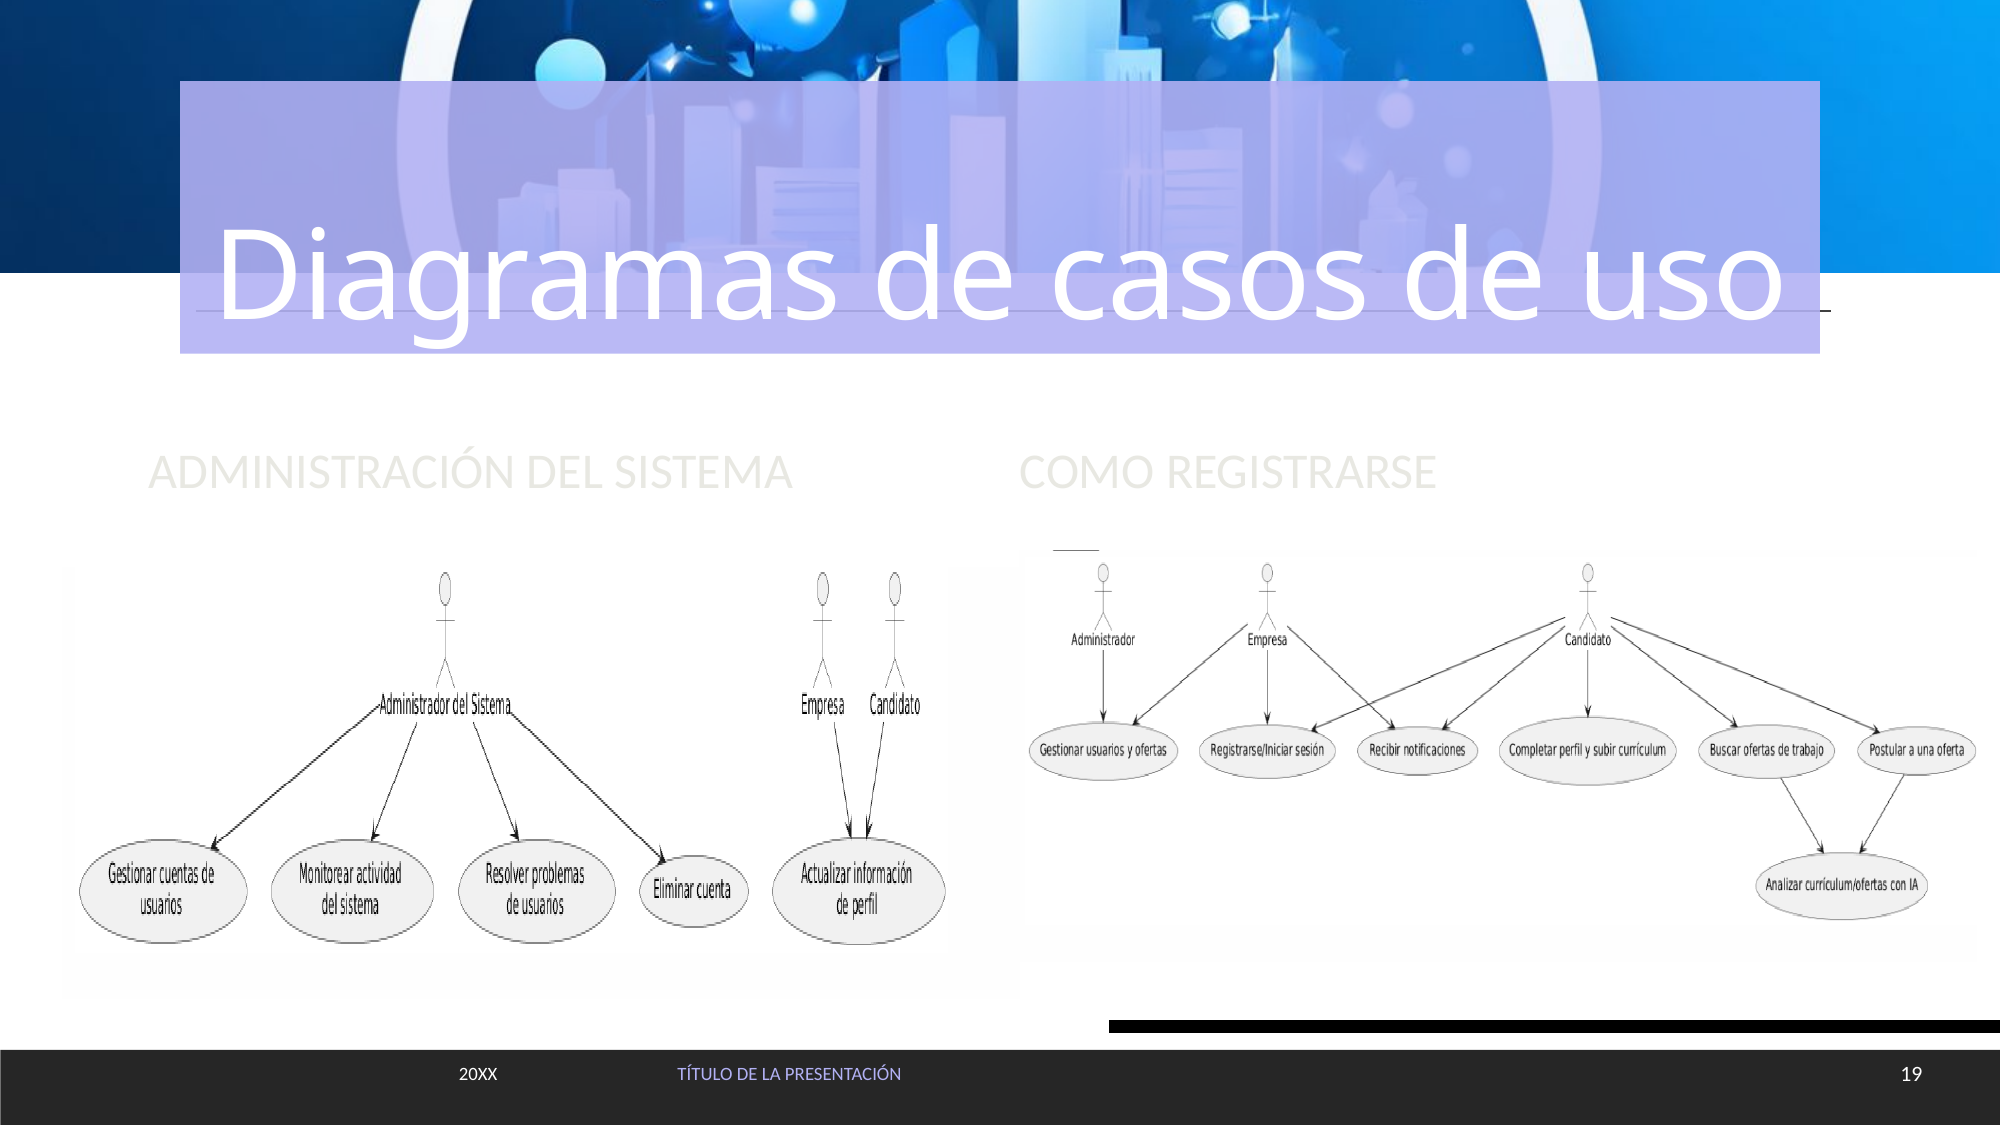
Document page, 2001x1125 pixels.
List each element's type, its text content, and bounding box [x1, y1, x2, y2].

list Como registrarse [1019, 401, 1889, 507]
footer Título de la presentación [662, 1042, 1338, 1103]
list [61, 567, 1021, 999]
list Administración del Sistema [137, 401, 928, 507]
slide_number 19 [1757, 1042, 1938, 1103]
picture [0, 0, 2000, 274]
title Diagramas de casos de uso [180, 283, 1820, 354]
slide_number 20XX [62, 1042, 513, 1103]
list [1019, 550, 1978, 963]
